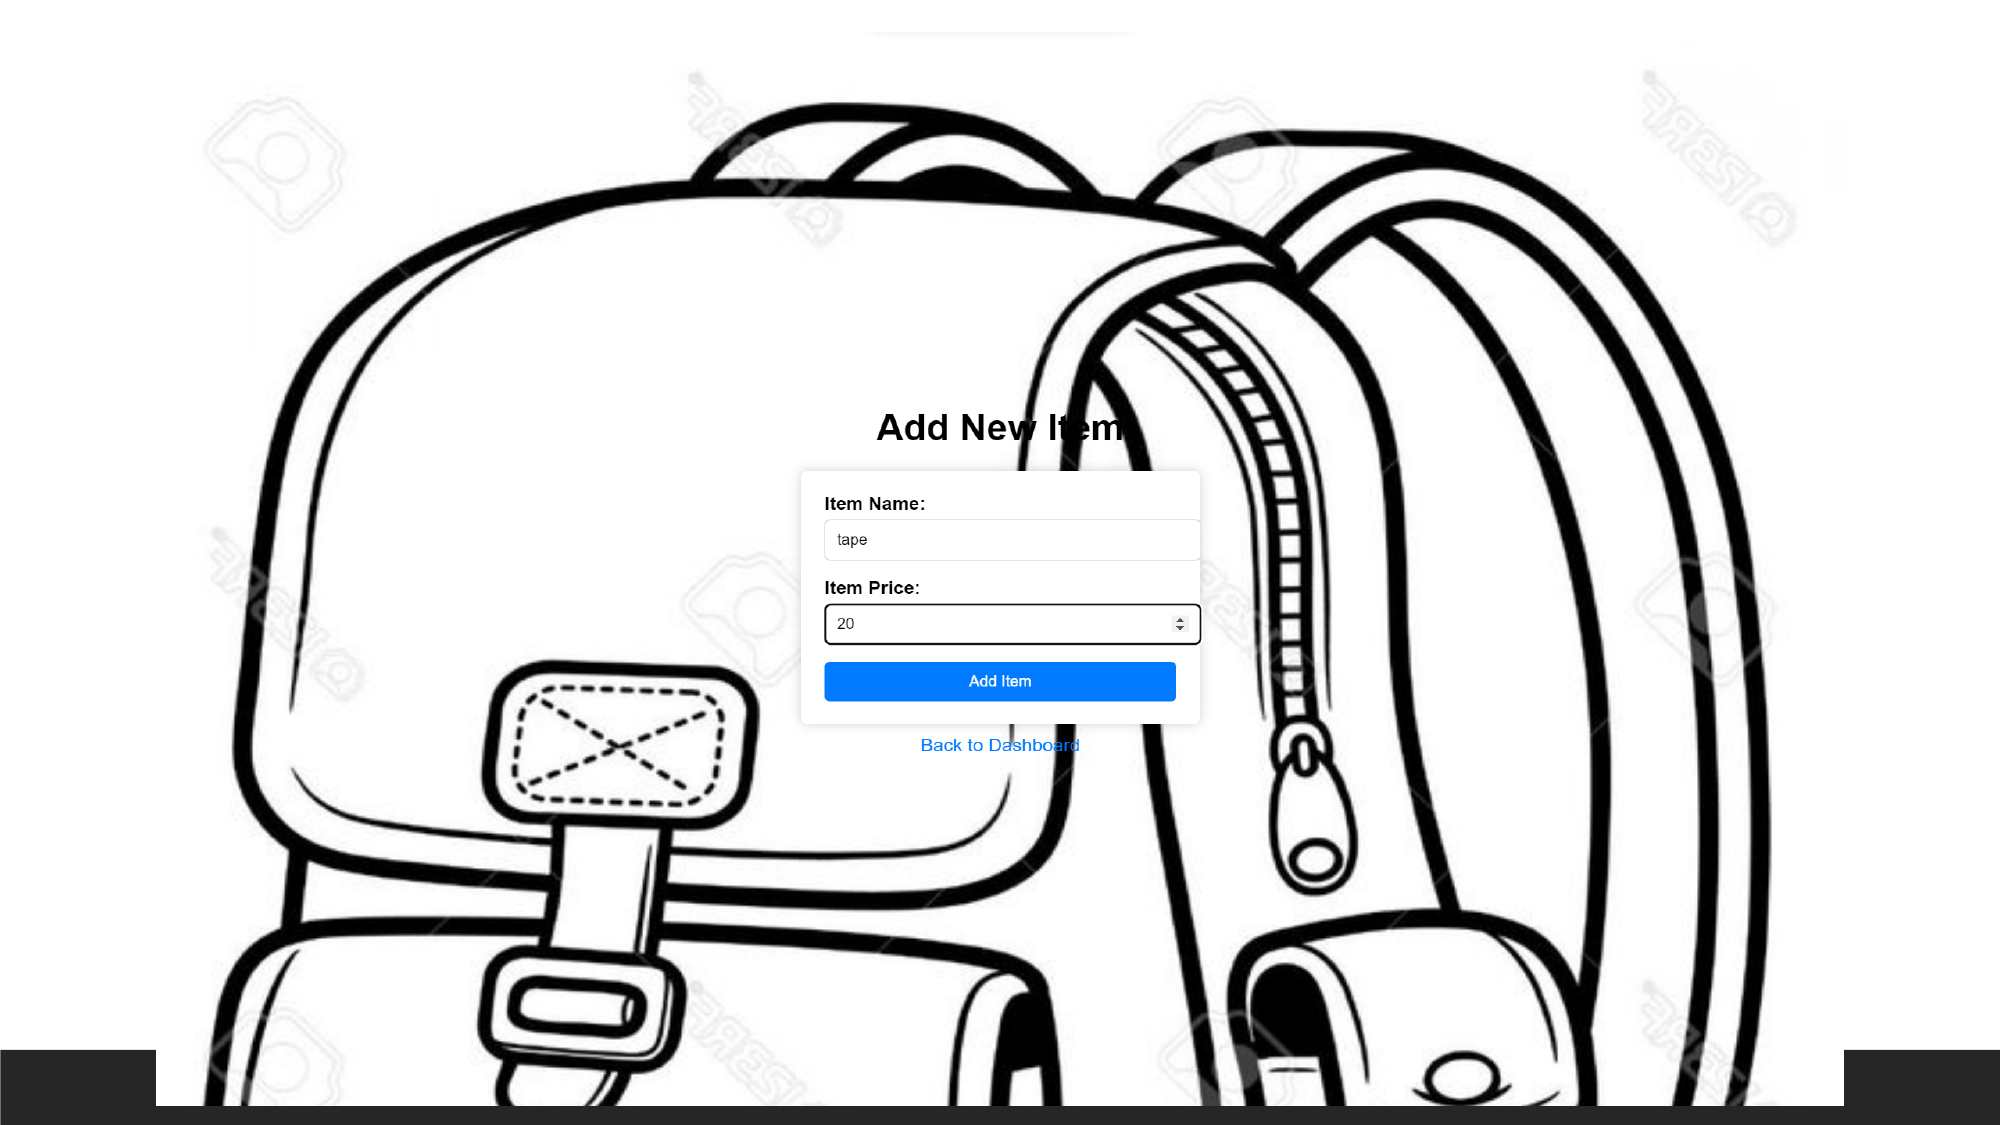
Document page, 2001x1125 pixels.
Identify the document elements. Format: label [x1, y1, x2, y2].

picture [155, 31, 1845, 1107]
